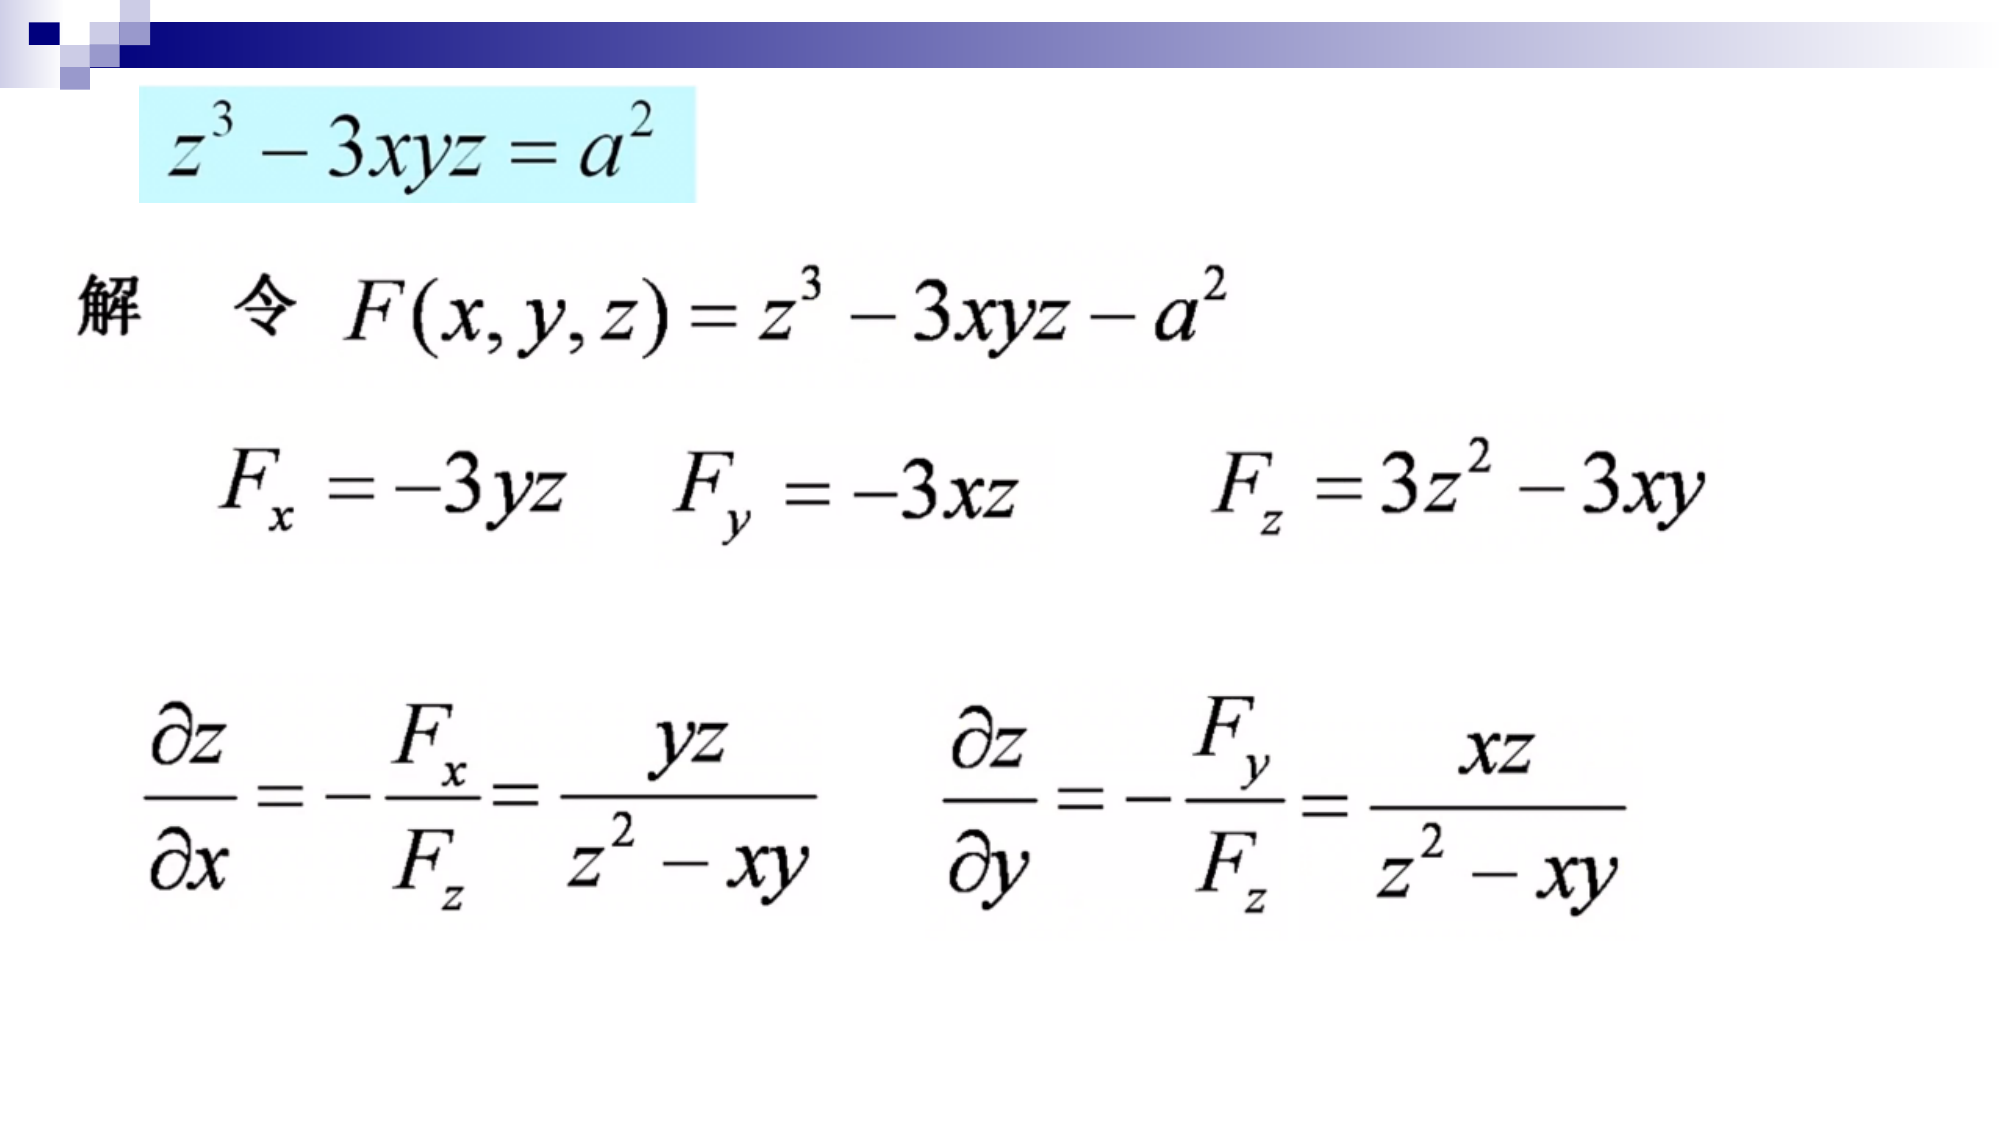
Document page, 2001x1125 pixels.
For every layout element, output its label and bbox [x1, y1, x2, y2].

picture [1299, 715, 1643, 941]
picture [211, 410, 593, 564]
picture [64, 240, 1246, 390]
picture [924, 673, 1288, 941]
picture [654, 426, 1055, 570]
picture [121, 673, 822, 930]
picture [139, 84, 699, 203]
picture [1200, 402, 1724, 564]
